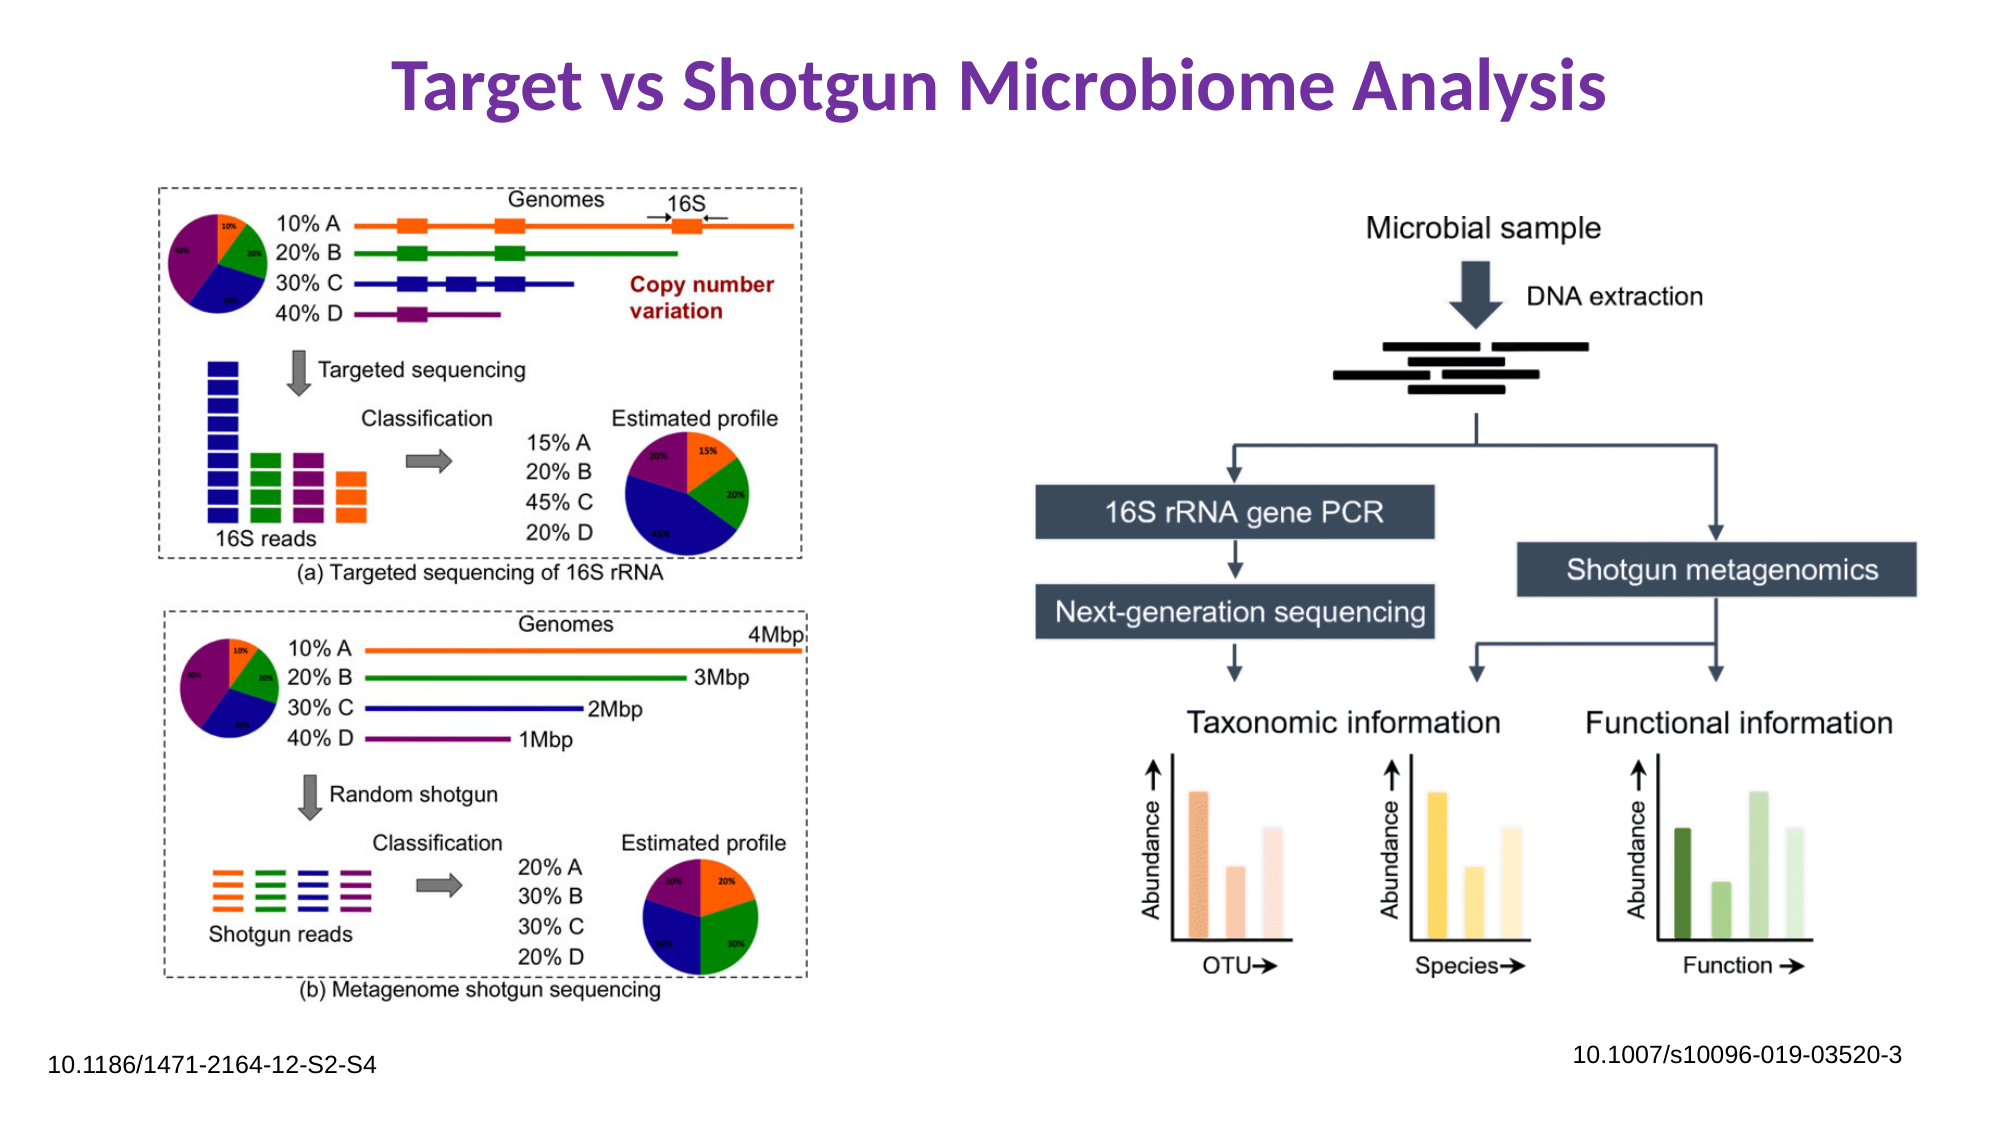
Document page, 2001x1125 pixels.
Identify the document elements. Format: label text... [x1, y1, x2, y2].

text_box 10.1007/s10096-019-03520-3 [1334, 1030, 1919, 1076]
title Target vs Shotgun Microbiome Analysis [137, 40, 1863, 133]
picture [1033, 215, 1919, 978]
picture [157, 186, 809, 1005]
text_box 10.1186/1471-2164-12-S2-S4 [32, 1040, 1034, 1086]
